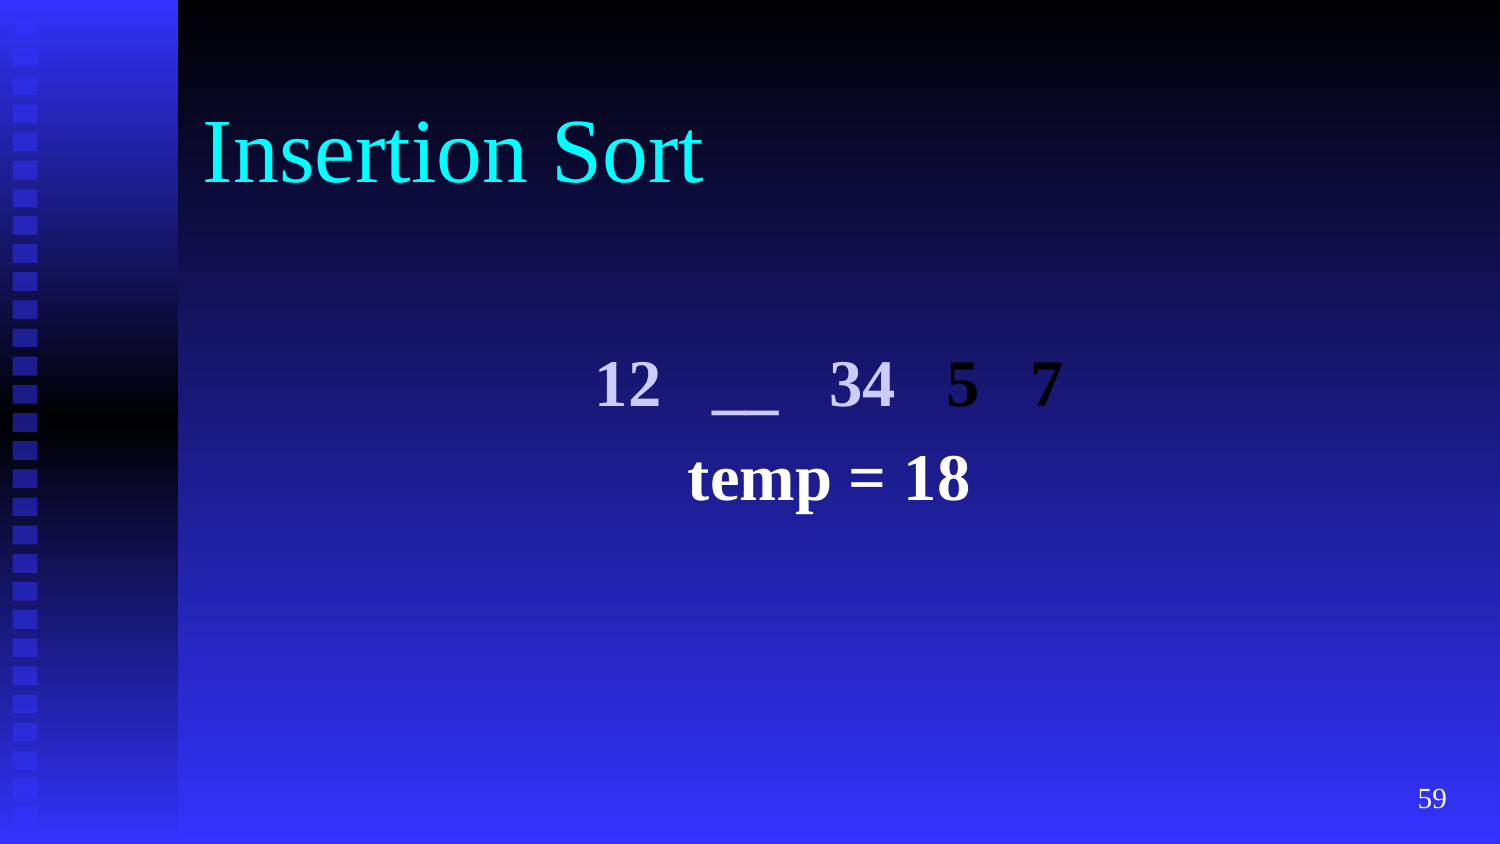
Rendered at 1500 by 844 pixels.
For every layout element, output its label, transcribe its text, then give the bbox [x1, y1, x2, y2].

text_box ‹#› [1149, 768, 1463, 826]
list 12 __ 34 5 7 temp = 18 [191, 239, 1467, 746]
title Insertion Sort [187, 75, 1463, 216]
